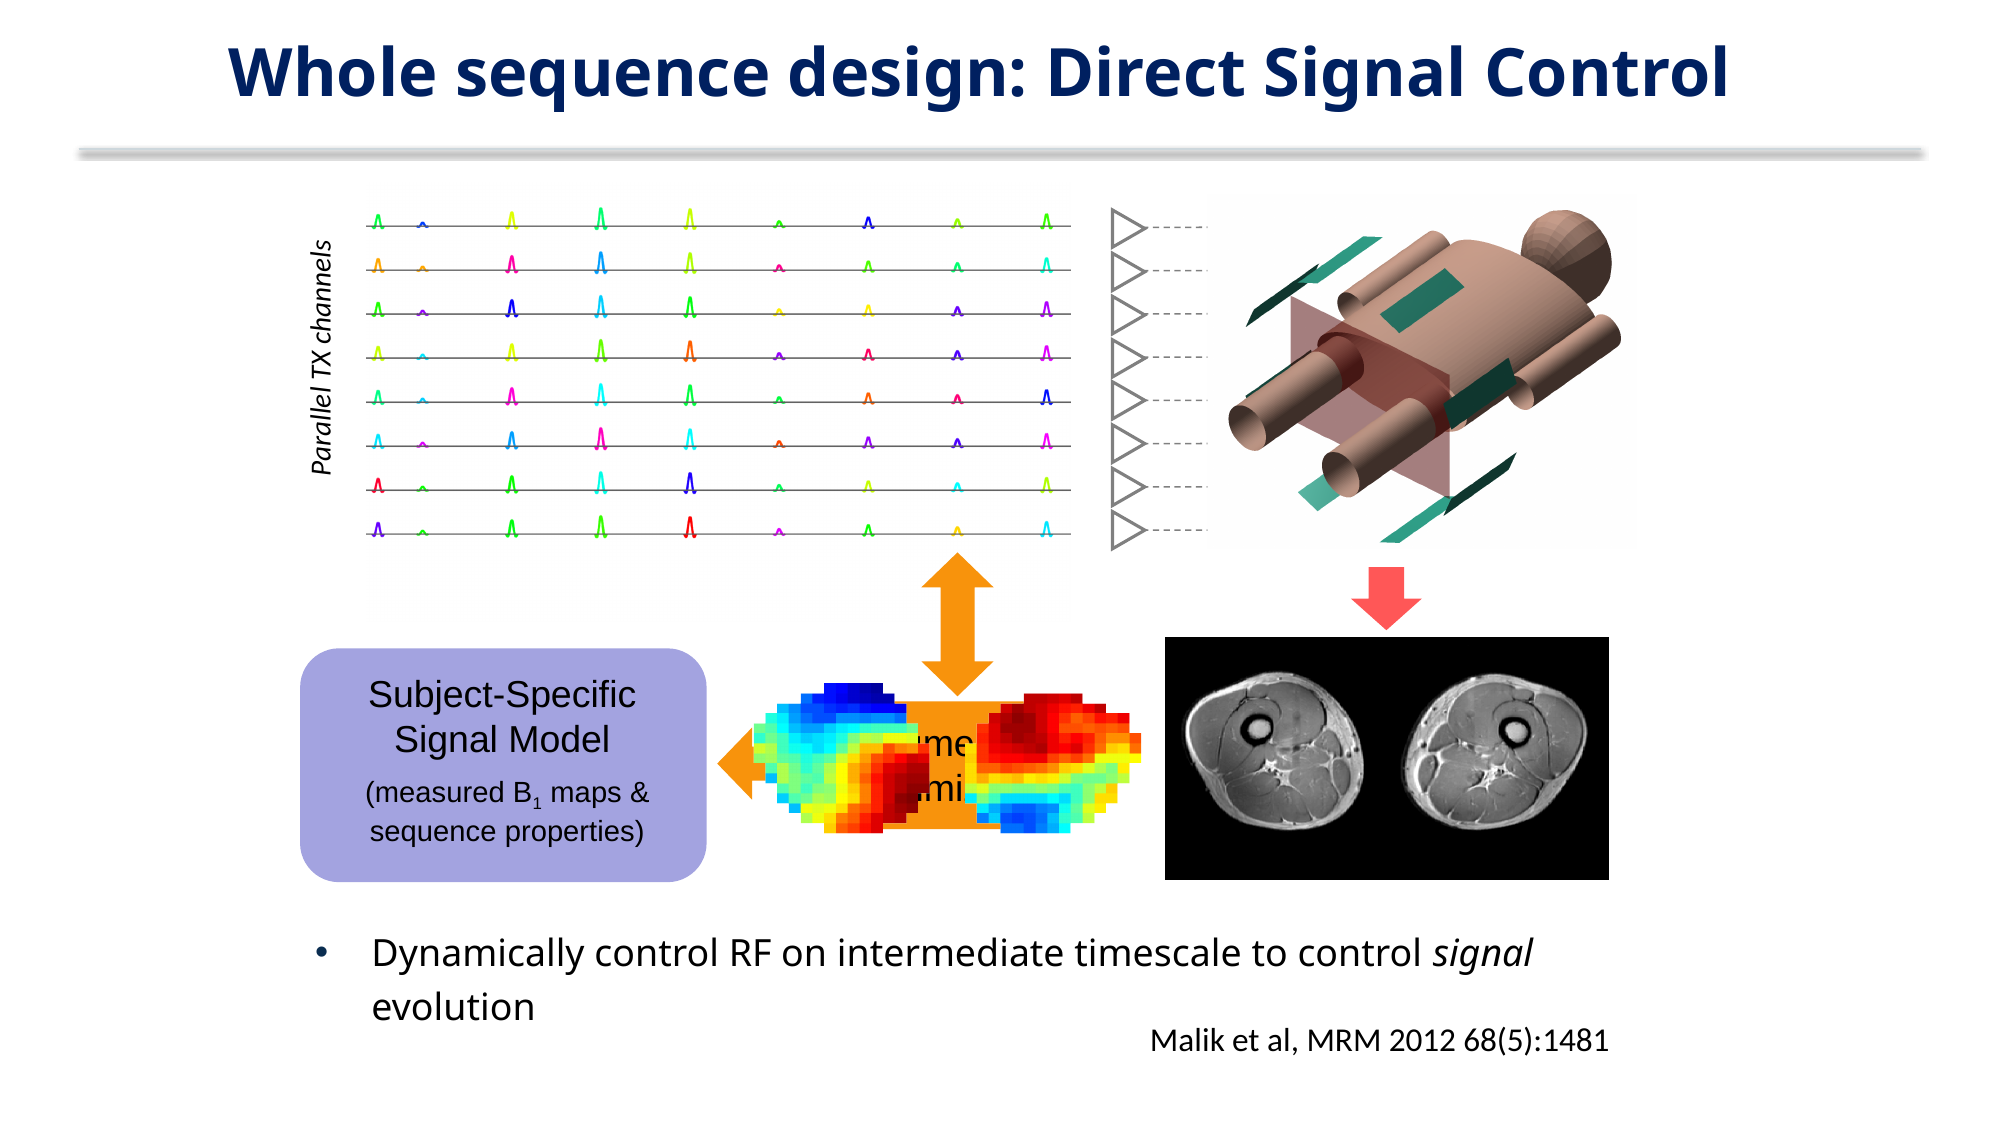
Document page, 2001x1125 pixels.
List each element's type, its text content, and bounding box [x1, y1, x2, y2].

list Dynamically control RF on intermediate timescale to control signal evolution [315, 919, 1637, 1060]
title Whole sequence design: Direct Signal Control [78, 29, 1922, 148]
picture [366, 182, 1071, 623]
picture [1207, 194, 1637, 550]
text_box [294, 648, 721, 883]
text_box Parallel TX channels [294, 222, 344, 495]
text_box [938, 631, 977, 641]
picture [1165, 636, 1609, 880]
text_box [1348, 564, 1424, 632]
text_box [1112, 209, 1202, 550]
text_box Malik et al, MRM 2012 68(5):1481 [1135, 1011, 1757, 1064]
picture [730, 642, 1154, 857]
